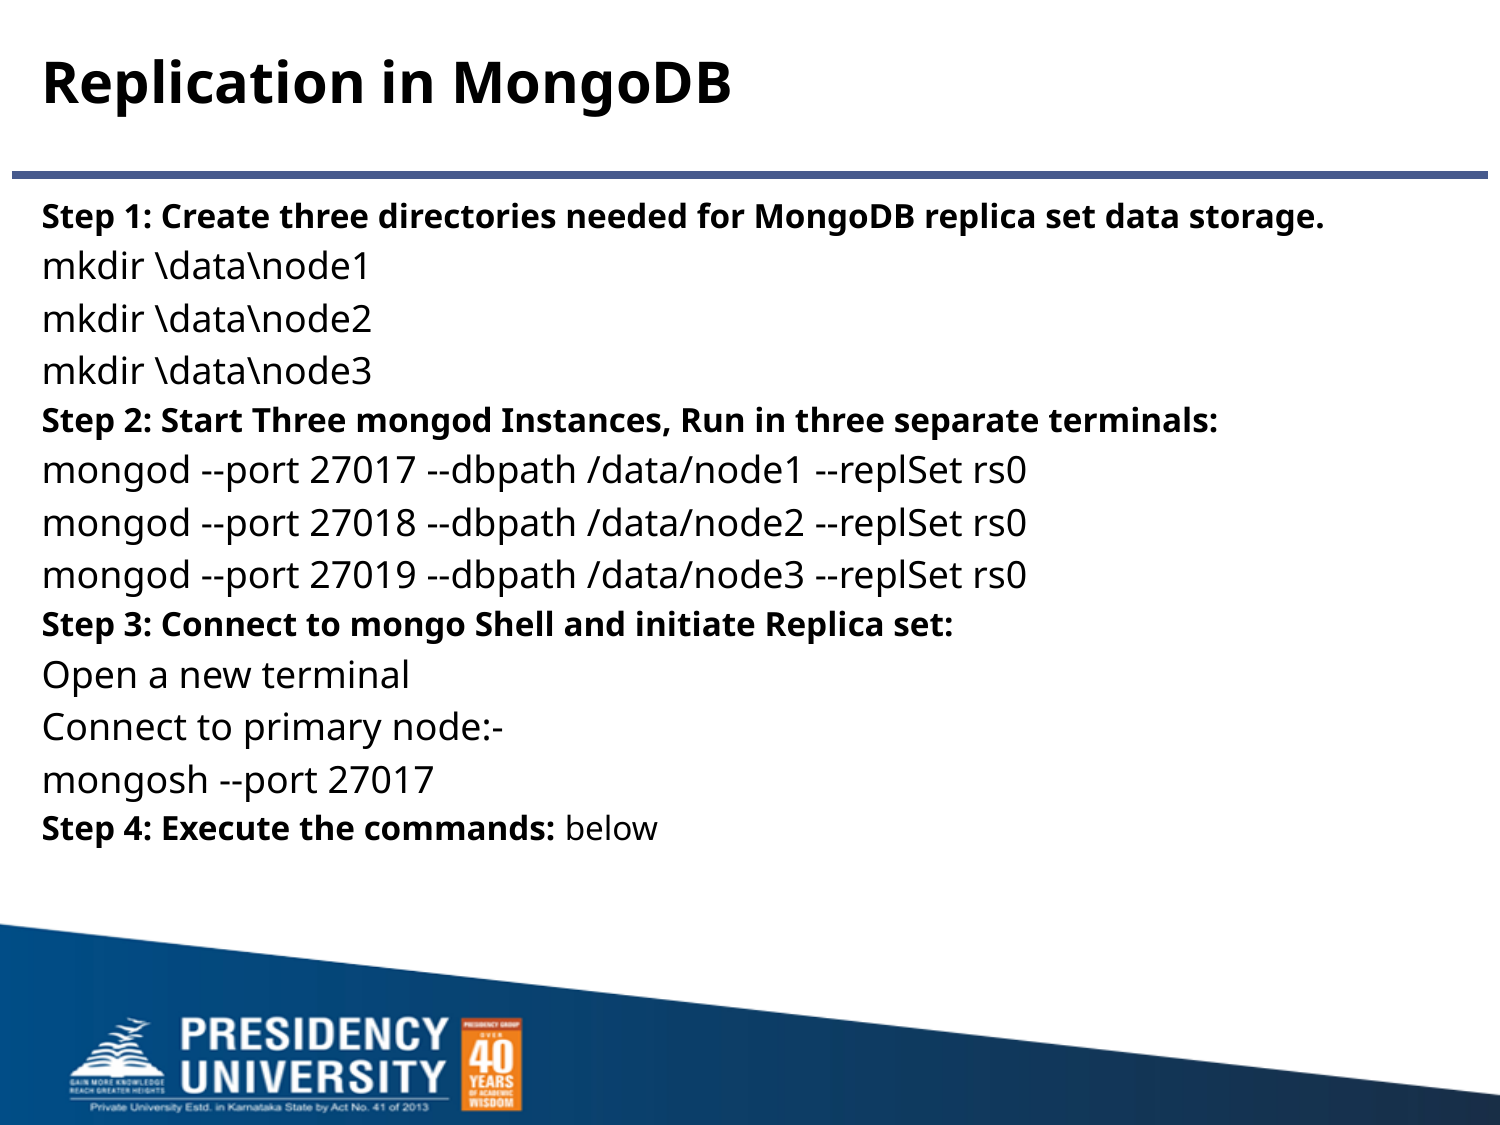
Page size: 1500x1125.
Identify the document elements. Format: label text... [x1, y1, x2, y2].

title Replication in MongoDB [26, 37, 1456, 123]
list Step 1: Create three directories needed for MongoDB replica set data storage. mkdir \data\node1 mkdir \data\node2 mkdir \data\node3 Step 2: Start Three mongod Instances, Run in three separate terminals: mongod --port 27017 --dbpath /data/node1 --replSet rs0 mongod --port 27018 --dbpath /data/node2 --replSet rs0 mongod --port 27019 --dbpath /data/node3 --replSet rs0 Step 3: Connect to mongo Shell and initiate Replica set: Open a new terminal Connect to primary node:- mongosh --port 27017 Step 4: Execute the commands: below [26, 187, 1456, 913]
picture [0, 921, 1500, 1125]
